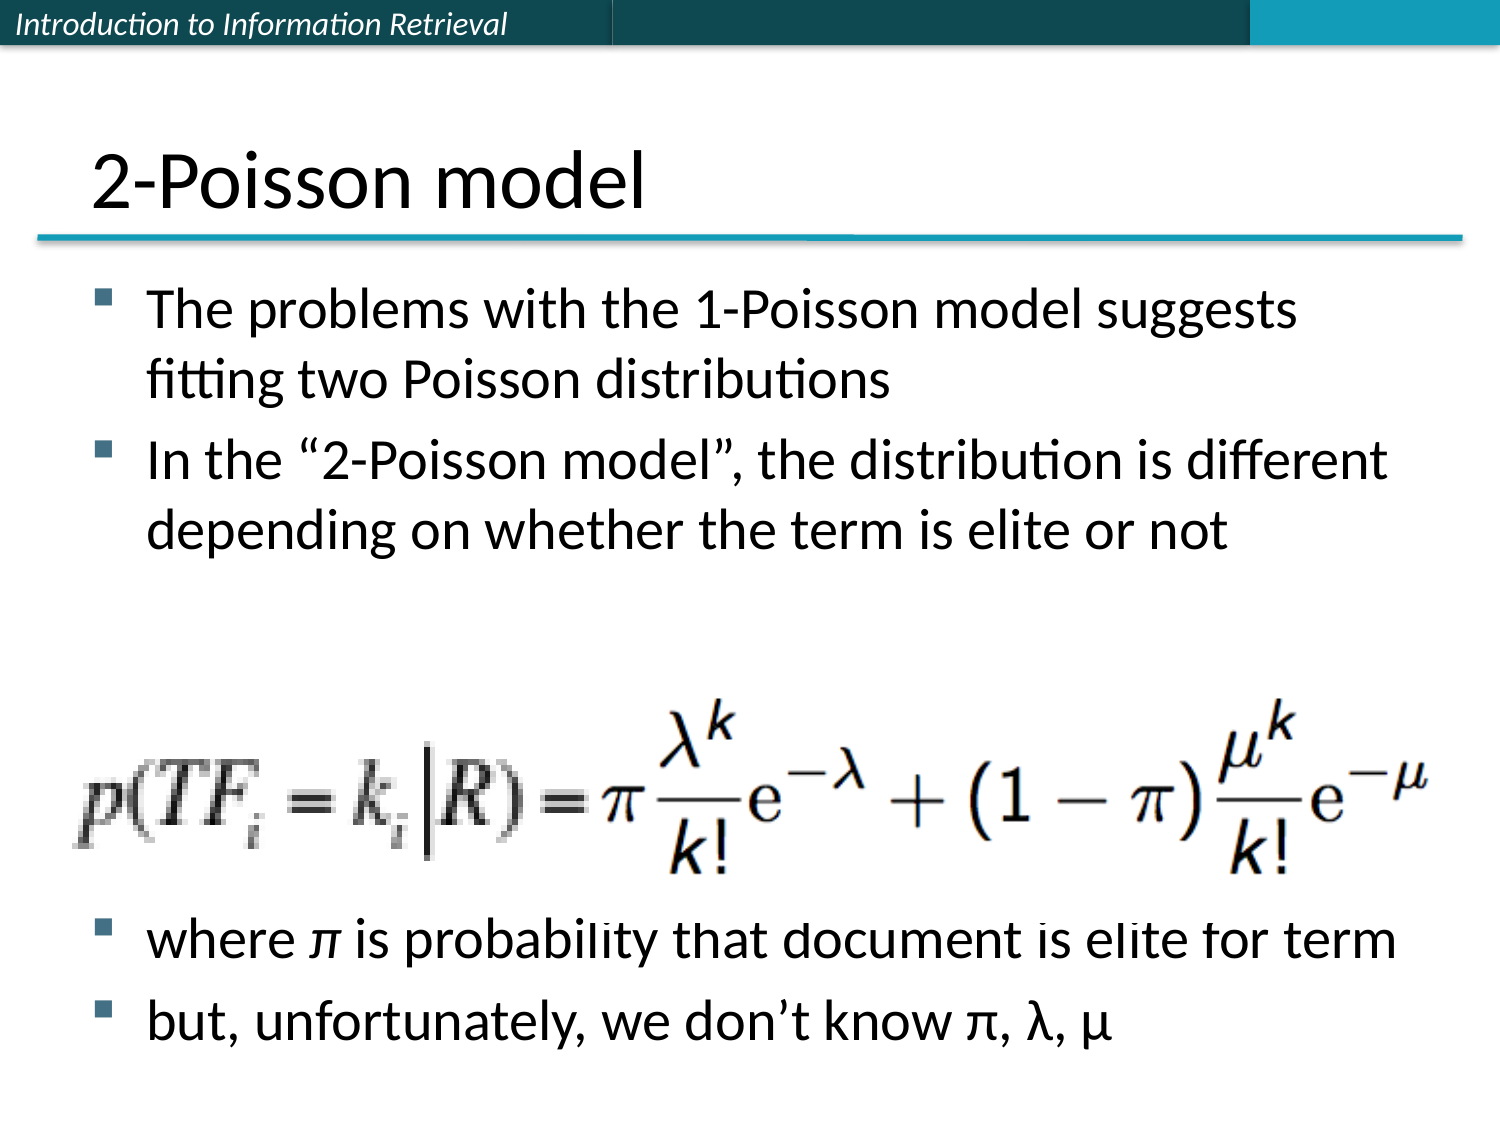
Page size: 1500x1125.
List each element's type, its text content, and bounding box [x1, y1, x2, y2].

picture [587, 662, 1476, 923]
title 2-Poisson model [75, 45, 1425, 233]
list The problems with the 1-Poisson model suggests fitting two Poisson distributions In the “2-Poisson model”, the distribution is different depending on whether the term is elite or not where π is probability that document is elite for term but, unfortunately, we don’t know π, λ, μ [75, 877, 1450, 1075]
list The problems with the 1-Poisson model suggests fitting two Poisson distributions In the “2-Poisson model”, the distribution is different depending on whether the term is elite or not where π is probability that document is elite for term but, unfortunately, we don’t know π, λ, μ [75, 262, 1450, 729]
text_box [62, 730, 596, 868]
